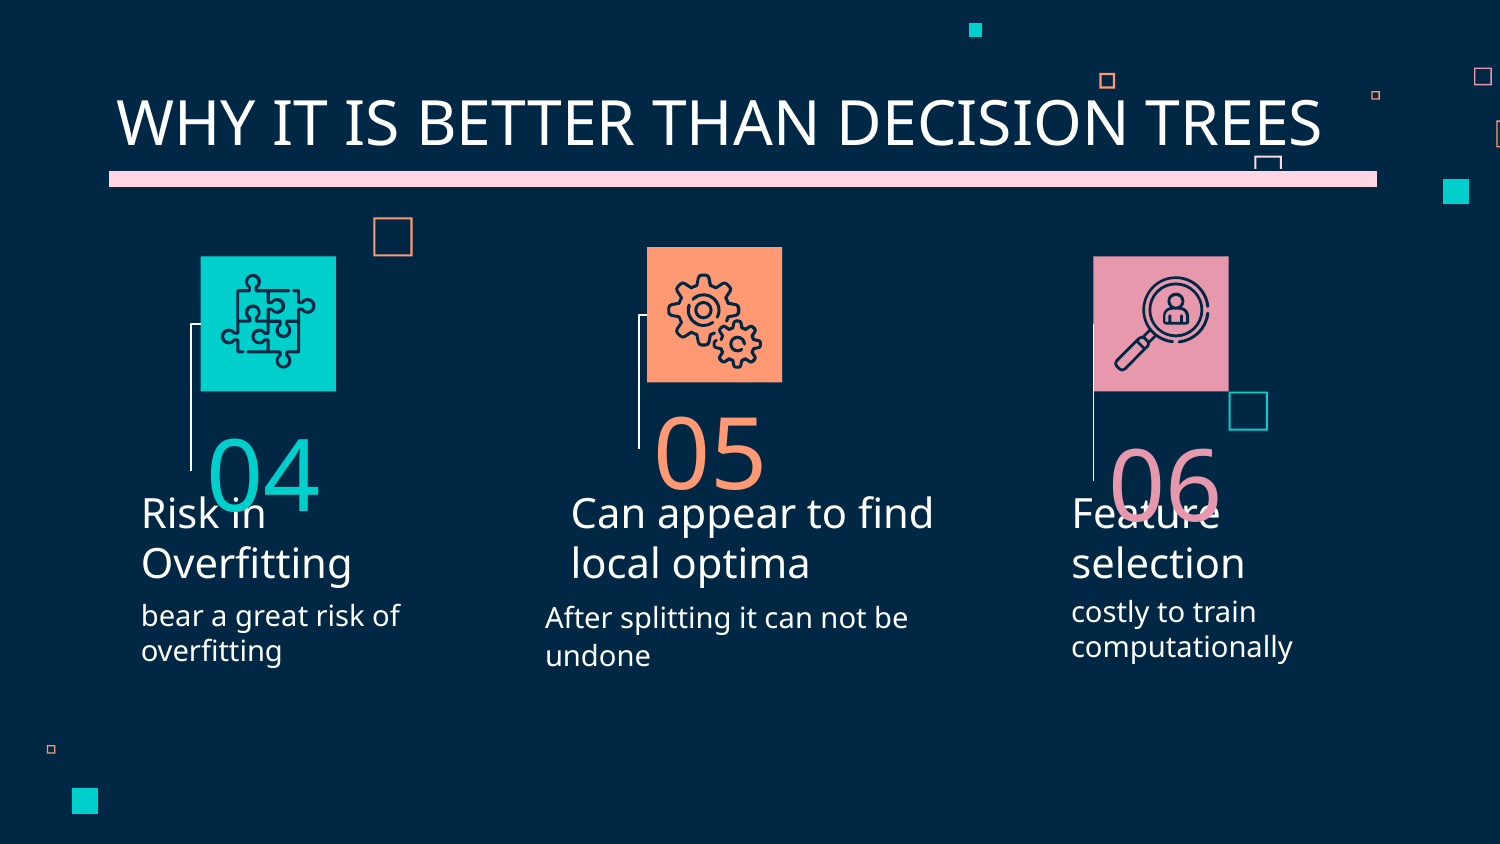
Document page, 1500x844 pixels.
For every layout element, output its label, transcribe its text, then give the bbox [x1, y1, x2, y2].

text_box [220, 273, 316, 369]
text_box [647, 247, 783, 383]
title 06 [1093, 434, 1382, 529]
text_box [667, 273, 763, 369]
title Feature selection [1056, 507, 1400, 602]
subtitle bear a great risk of overfitting [125, 582, 533, 718]
title WHY IT IS BETTER THAN DECISION TREES [101, 67, 1350, 174]
title Can appear to find local optima [555, 507, 963, 582]
text_box [373, 217, 413, 257]
subtitle After splitting it can not be undone [529, 582, 1005, 706]
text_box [638, 314, 648, 450]
title 05 [638, 401, 927, 497]
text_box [190, 323, 201, 472]
text_box [1228, 391, 1268, 431]
text_box [108, 170, 1378, 188]
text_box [1113, 276, 1210, 372]
subtitle costly to train computationally [1056, 578, 1344, 673]
title Risk in Overfitting [125, 507, 479, 582]
text_box [200, 256, 336, 392]
text_box [1093, 256, 1229, 392]
title 04 [191, 423, 479, 519]
